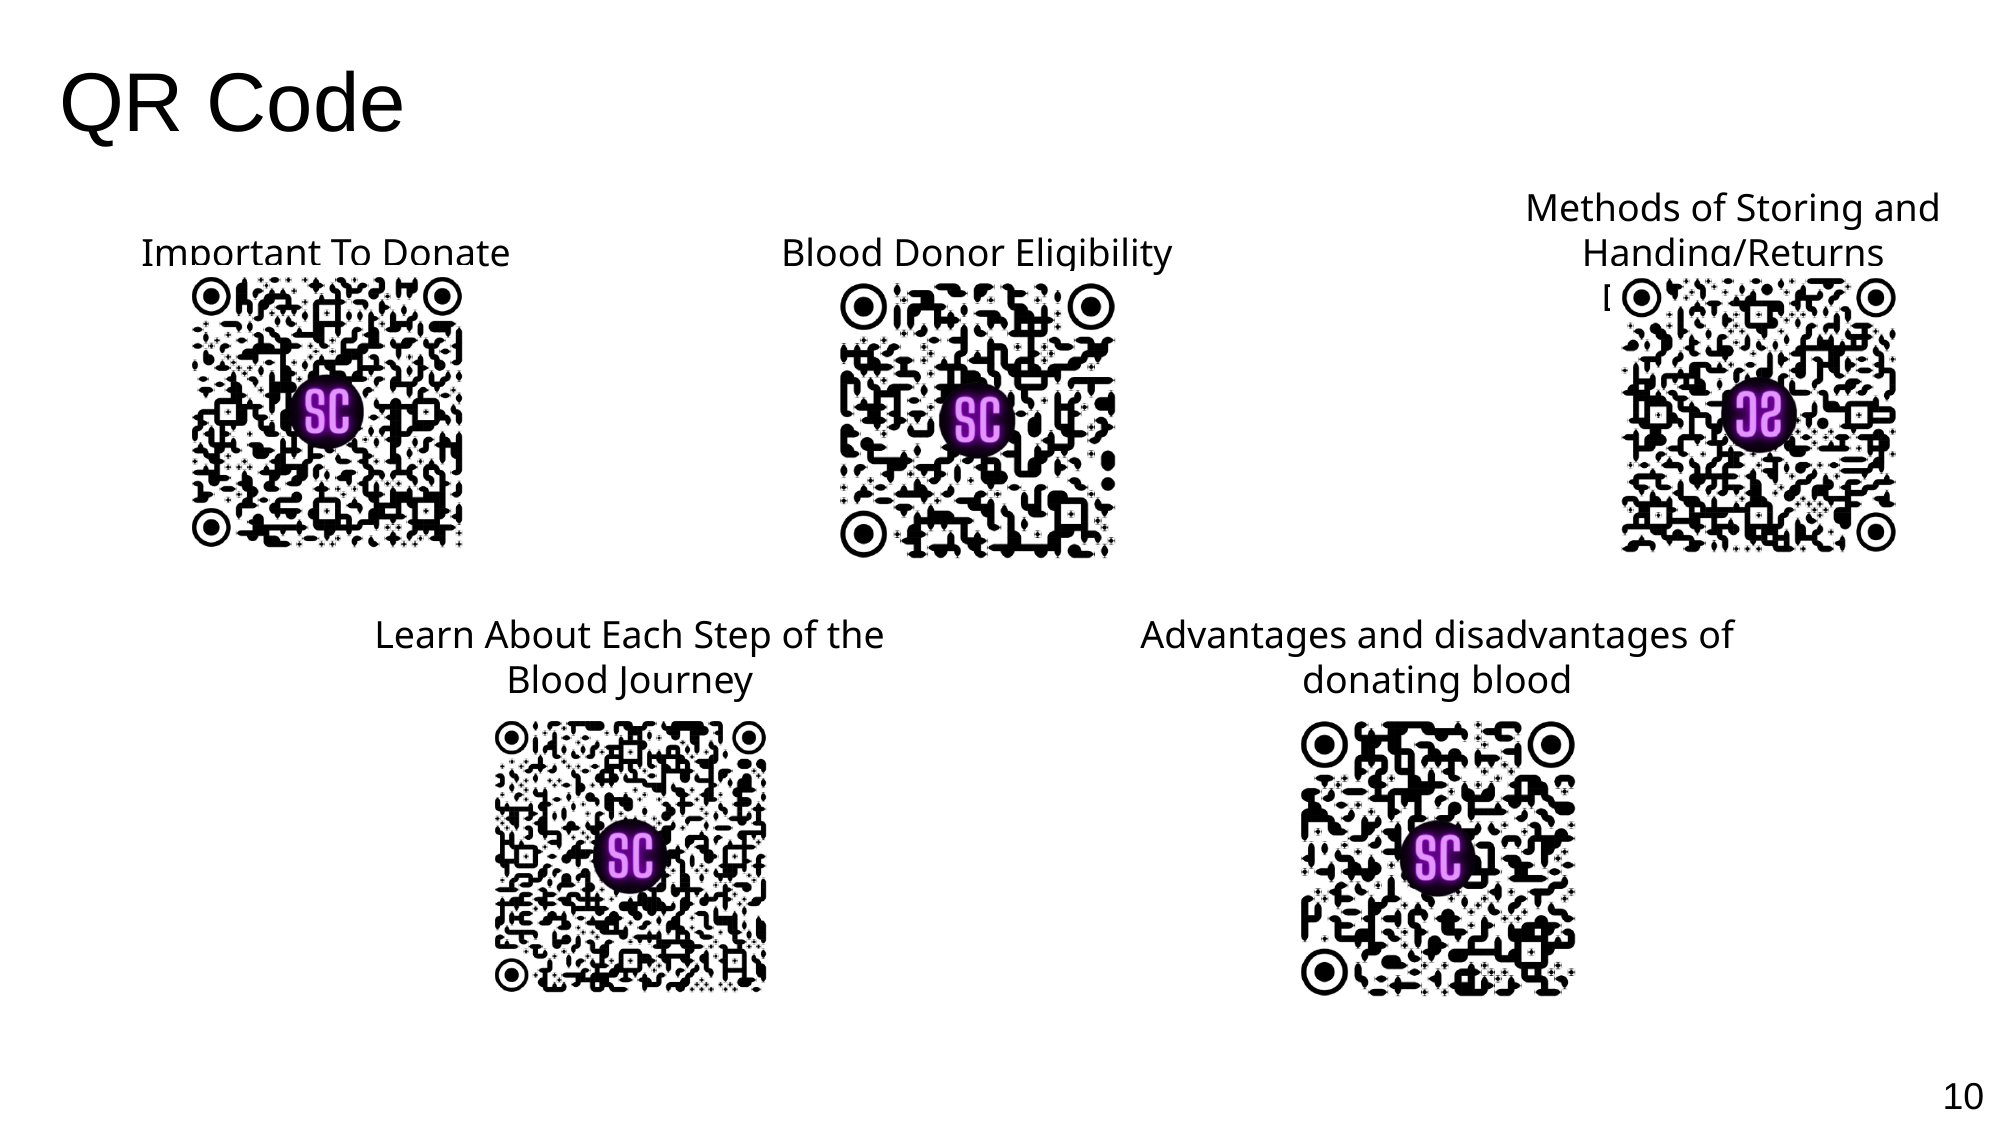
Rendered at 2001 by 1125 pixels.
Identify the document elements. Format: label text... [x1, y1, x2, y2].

text_box Blood Donor Eligibility Criteria [732, 221, 1222, 327]
picture [483, 709, 777, 1003]
text_box Advantages and disadvantages of donating blood [1116, 603, 1759, 709]
picture [1609, 266, 1907, 563]
text_box 10 [1926, 1064, 2000, 1125]
text_box QR Code [44, 40, 421, 156]
text_box Important To Donate Blood [102, 221, 550, 327]
text_box Methods of Storing and Handing/Returns Donated Blood [1437, 177, 2000, 327]
picture [1289, 709, 1586, 1007]
picture [179, 265, 473, 558]
picture [828, 271, 1126, 569]
text_box Learn About Each Step of the Blood Journey [345, 603, 915, 709]
